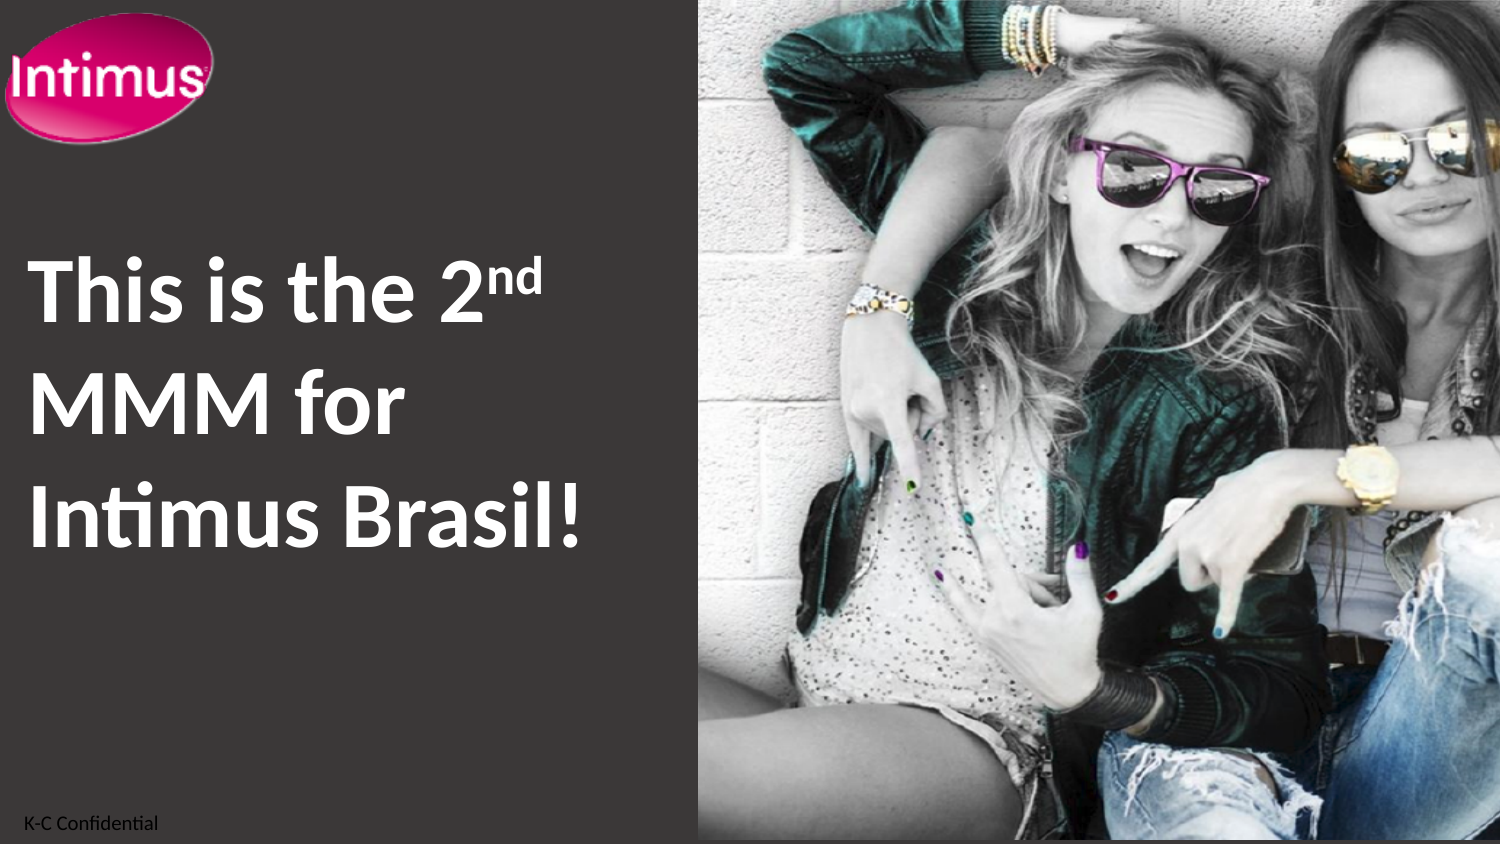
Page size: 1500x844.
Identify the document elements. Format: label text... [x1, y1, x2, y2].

text_box This is the 2nd MMM for Intimus Brasil! [12, 234, 613, 673]
picture [0, 9, 219, 147]
picture [698, 0, 1500, 840]
